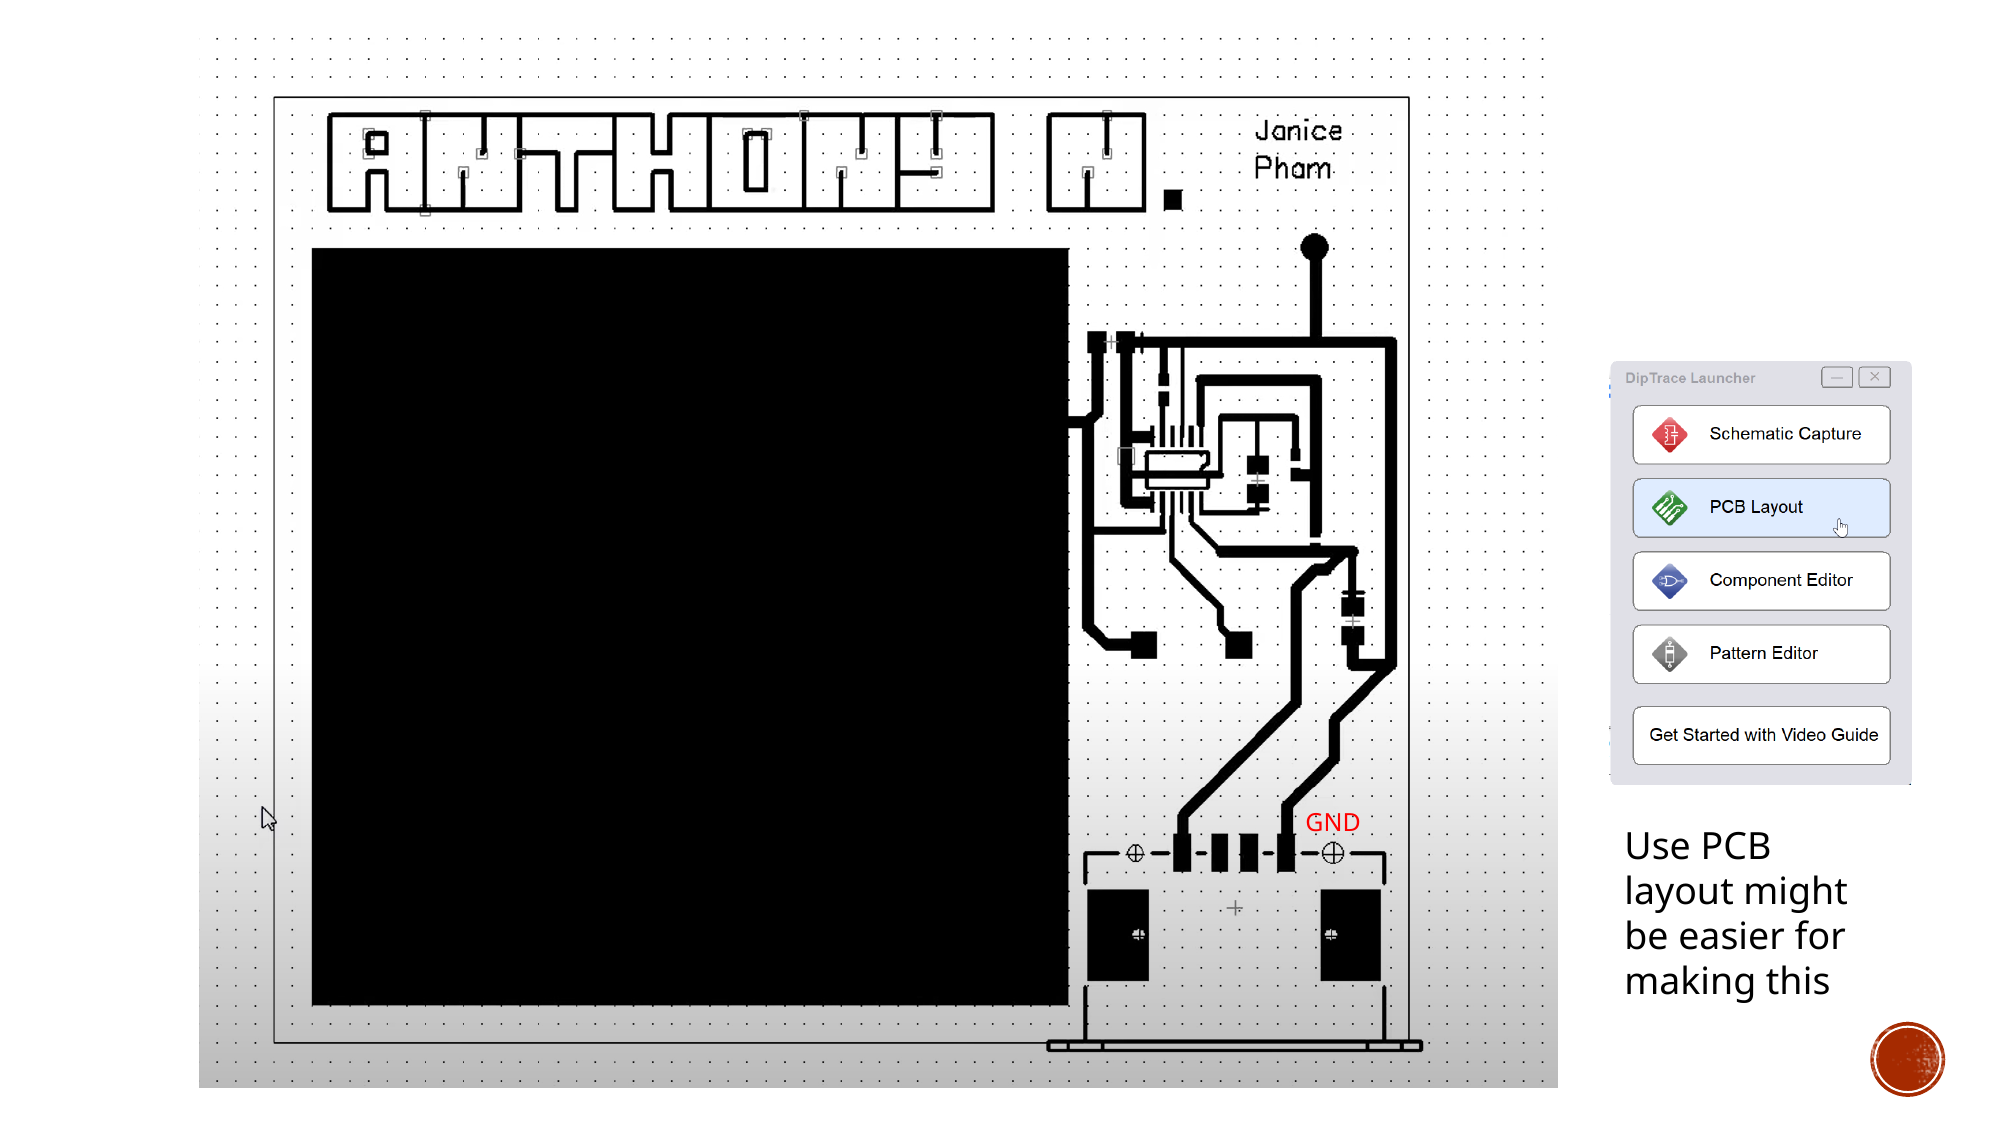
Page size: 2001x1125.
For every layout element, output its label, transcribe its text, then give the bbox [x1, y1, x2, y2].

text_box Use PCB layout might be easier for making this [1609, 814, 1875, 1009]
picture [199, 37, 1558, 1088]
picture [1609, 360, 1912, 785]
